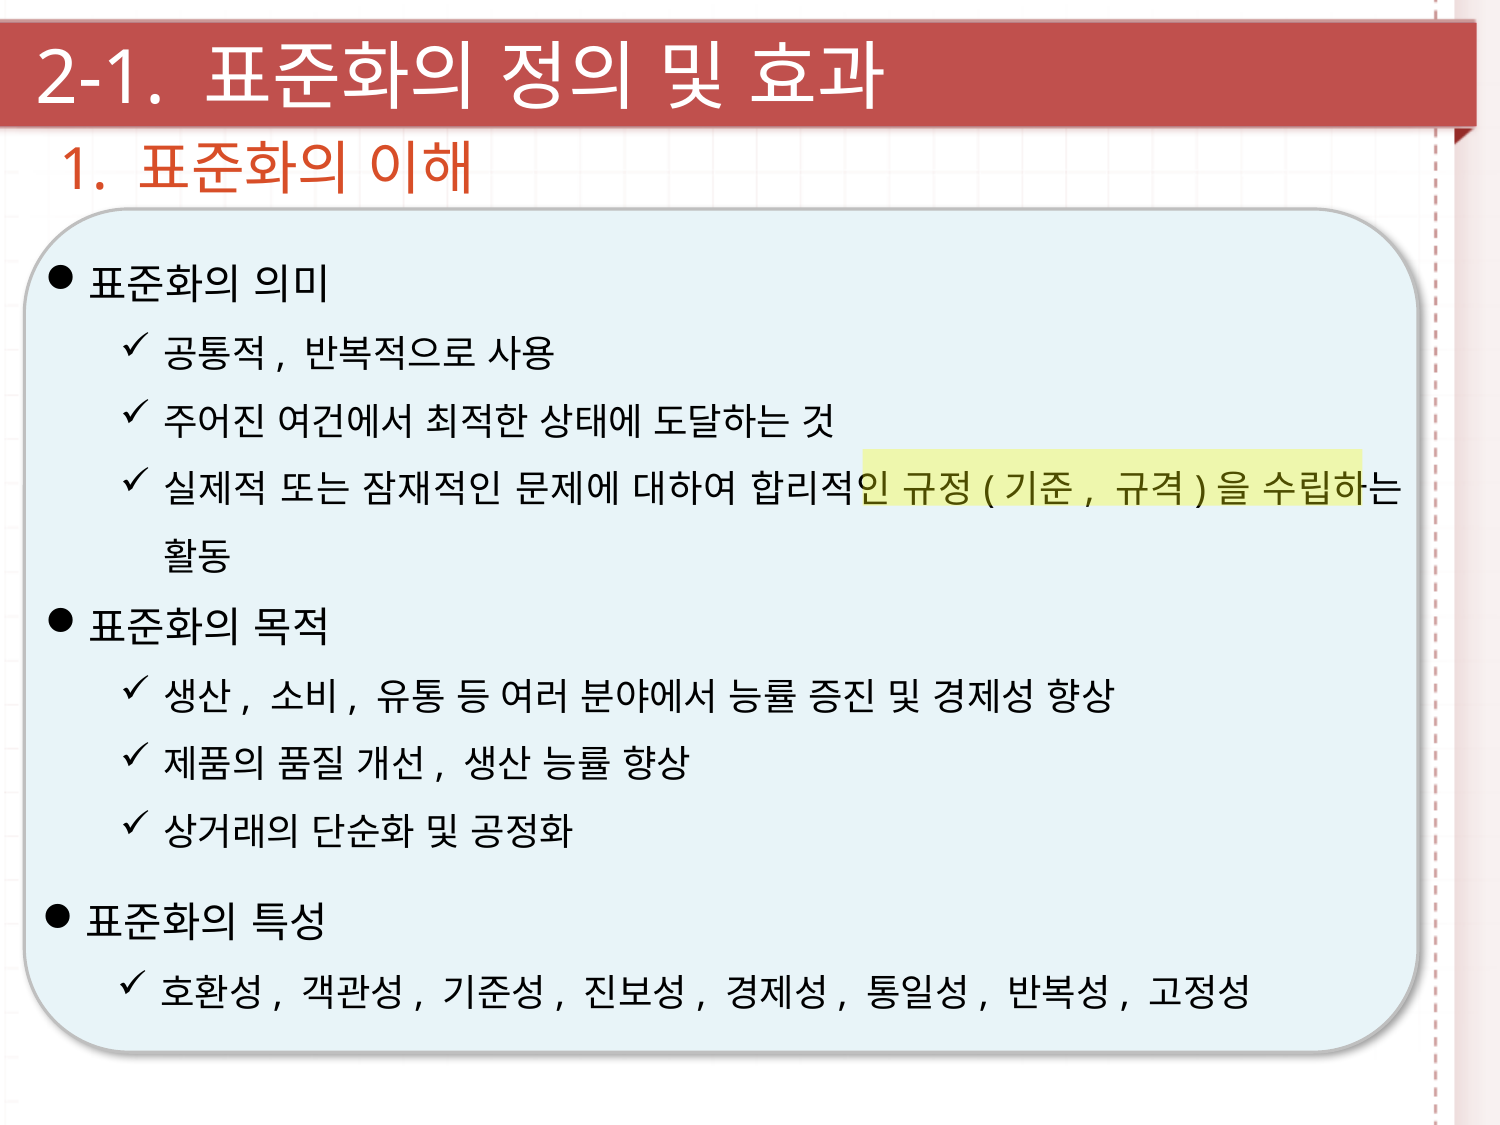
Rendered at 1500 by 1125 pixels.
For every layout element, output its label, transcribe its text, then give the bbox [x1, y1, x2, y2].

text_box [52, 1022, 1390, 1055]
text_box 2-1. 표준화의 정의 및 효과 [0, 1, 1211, 119]
list 1. 표준화의 이해 [0, 131, 1424, 203]
text_box 표준화의 의미 공통적, 반복적으로 사용 주어진 여건에서 최적한 상태에 도달하는 것 실제적 또는 잠재적인 문제에 대하여 합리적인 규정(기준, 규격)을 수립하는 활동 [30, 225, 1419, 568]
text_box [861, 447, 1365, 508]
text_box [22, 273, 1421, 980]
text_box 표준화의 특성 호환성, 객관성, 기준성, 진보성, 경제성, 통일성, 반복성, 고정성 [27, 863, 1416, 1022]
text_box [69, 206, 1373, 225]
text_box 표준화의 목적 생산, 소비, 유통 등 여러 분야에서 능률 증진 및 경제성 향상 제품의 품질 개선, 생산 능률 향상 상거래의 단순화 및 공정화 [30, 568, 1419, 861]
